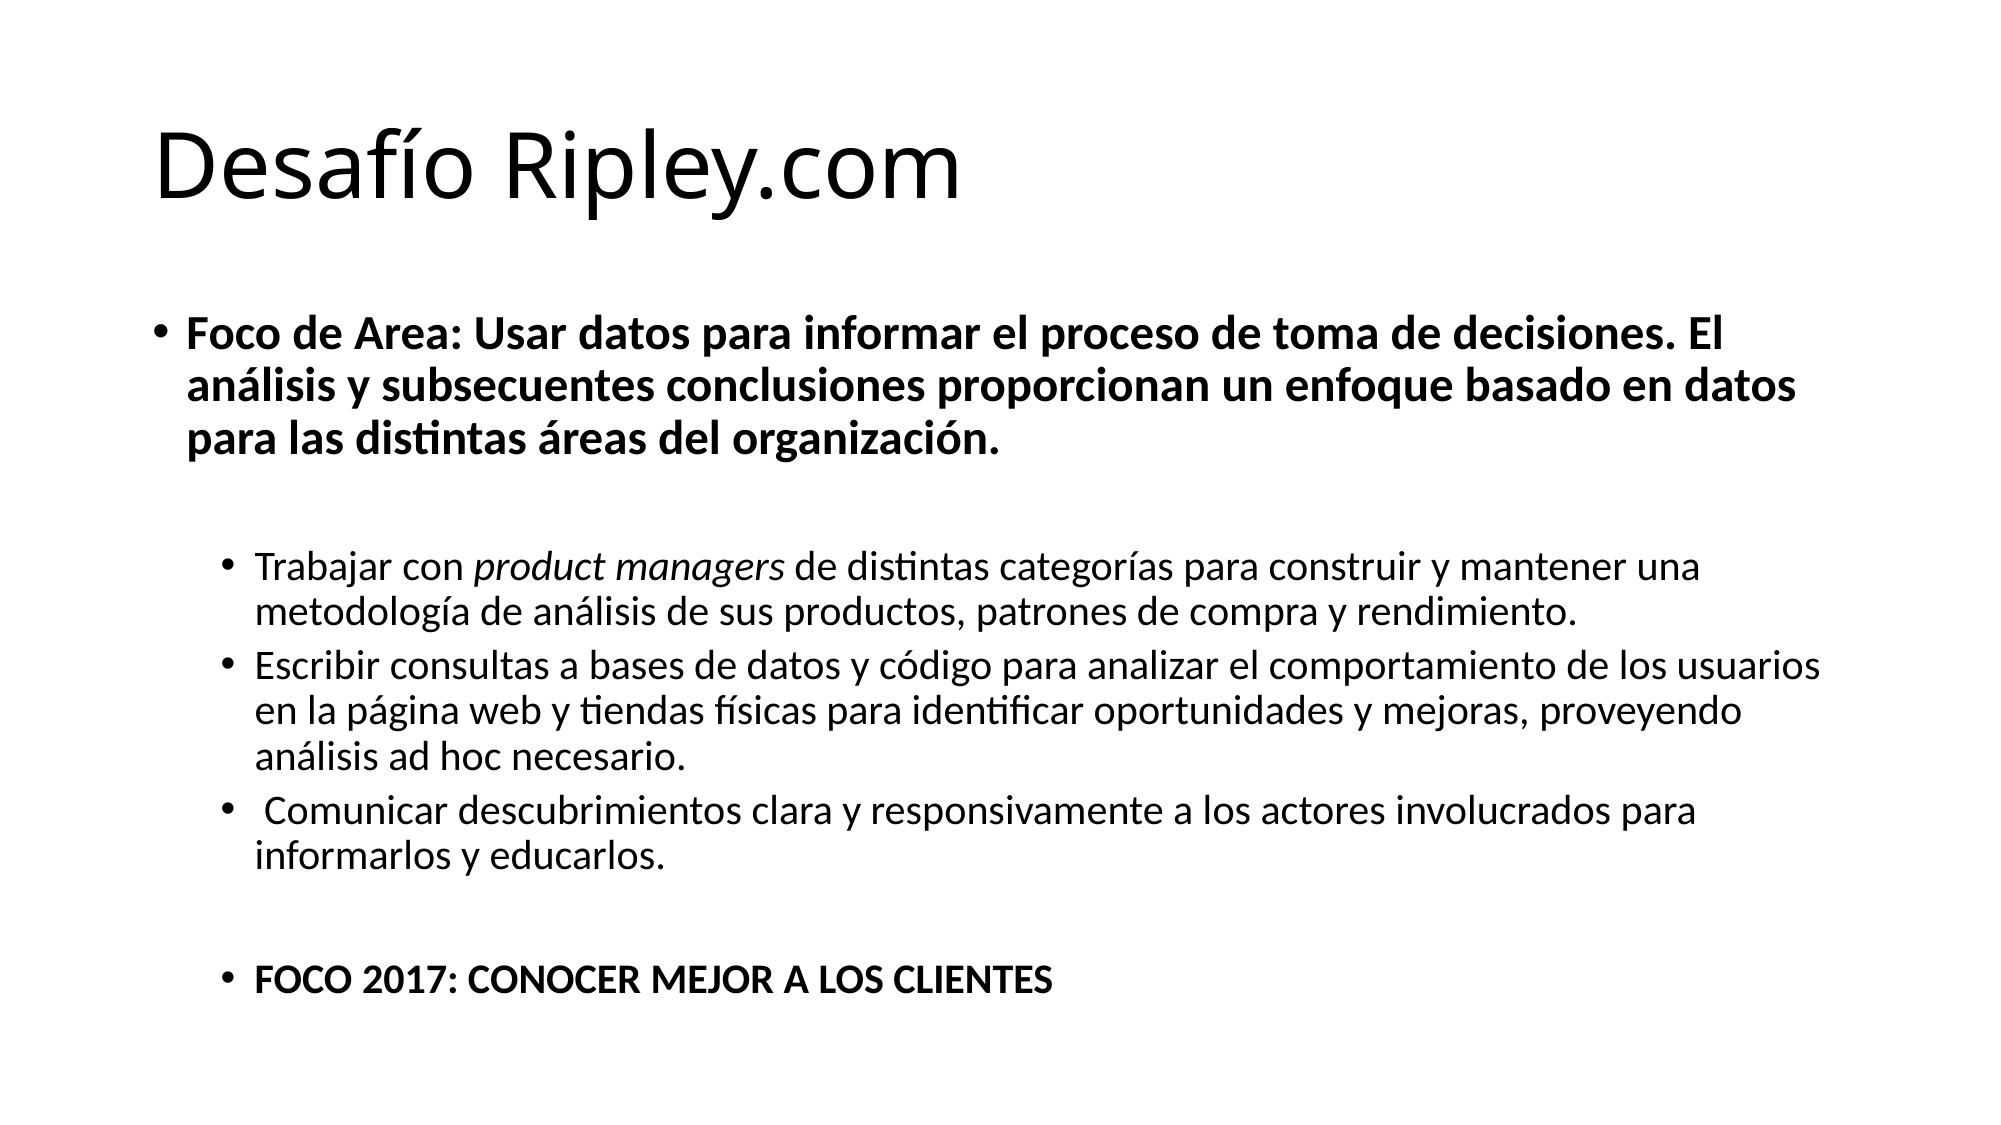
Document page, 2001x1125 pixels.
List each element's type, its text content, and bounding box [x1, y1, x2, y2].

list Foco de Area: Usar datos para informar el proceso de toma de decisiones. El análisis y subsecuentes conclusiones proporcionan un enfoque basado en datos para las distintas áreas del organización. Trabajar con product managers de distintas categorías para construir y mantener una metodología de análisis de sus productos, patrones de compra y rendimiento. Escribir consultas a bases de datos y código para analizar el comportamiento de los usuarios en la página web y tiendas físicas para identificar oportunidades y mejoras, proveyendo análisis ad hoc necesario. Comunicar descubrimientos clara y responsivamente a los actores involucrados para informarlos y educarlos. FOCO 2017: CONOCER MEJOR A LOS CLIENTES [137, 299, 1863, 1014]
title Desafío Ripley.com [137, 59, 1863, 278]
